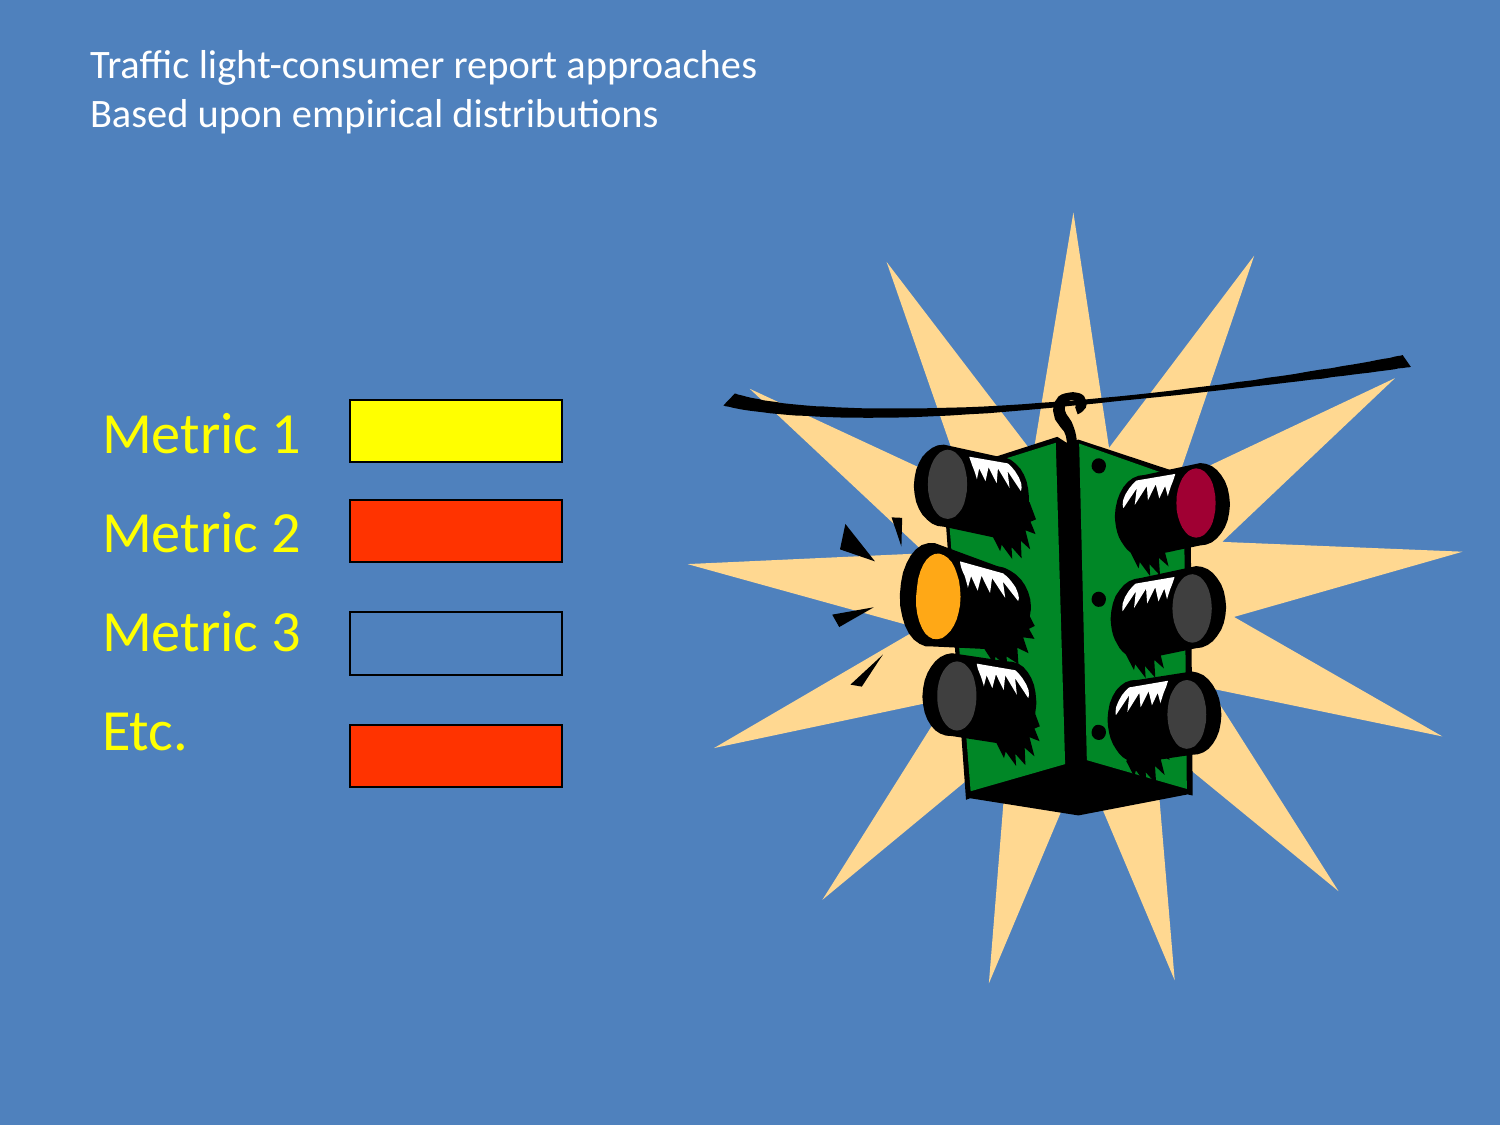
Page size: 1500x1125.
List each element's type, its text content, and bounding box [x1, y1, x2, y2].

text_box [349, 399, 563, 463]
title Traffic light-consumer report approaches Based upon empirical distributions [75, 30, 1425, 144]
picture [687, 212, 1463, 984]
text_box Metric 1 Metric 2 Metric 3 Etc. [87, 387, 575, 770]
text_box [349, 724, 563, 788]
text_box [349, 499, 563, 563]
text_box [349, 612, 563, 675]
